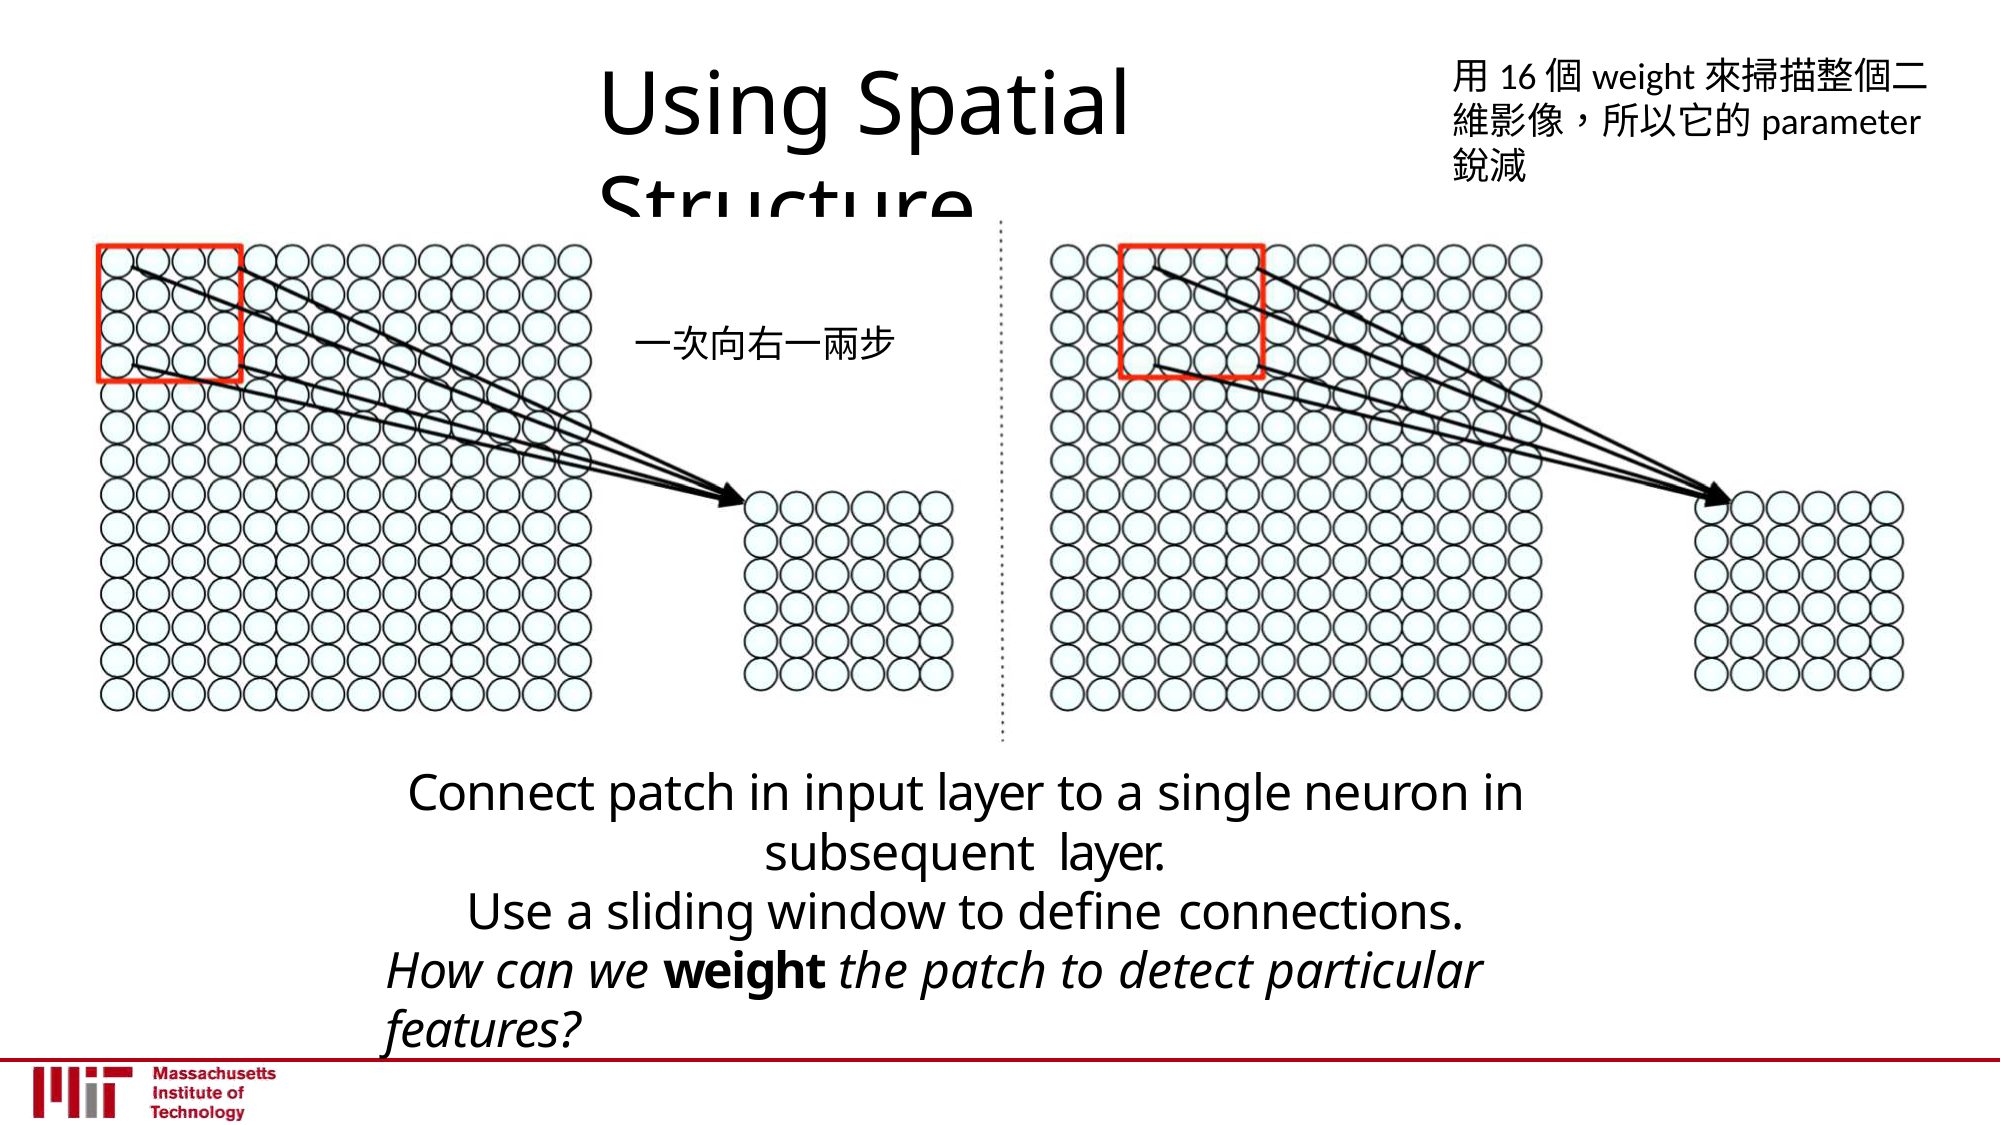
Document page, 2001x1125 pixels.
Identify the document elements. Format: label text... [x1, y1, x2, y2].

picture [30, 1063, 278, 1123]
text_box 用16個weight來掃描整個二維影像，所以它的parameter銳減 [1437, 44, 1975, 195]
text_box [92, 216, 1908, 755]
text_box 一次向右一兩步 [619, 312, 933, 373]
title Using Spatial Structure [595, 44, 1404, 216]
text_box Connect patch in input layer to a single neuron in subsequent layer. Use a sliding window to define connections. How can we weight the patch to detect particular features? [306, 757, 1625, 1058]
